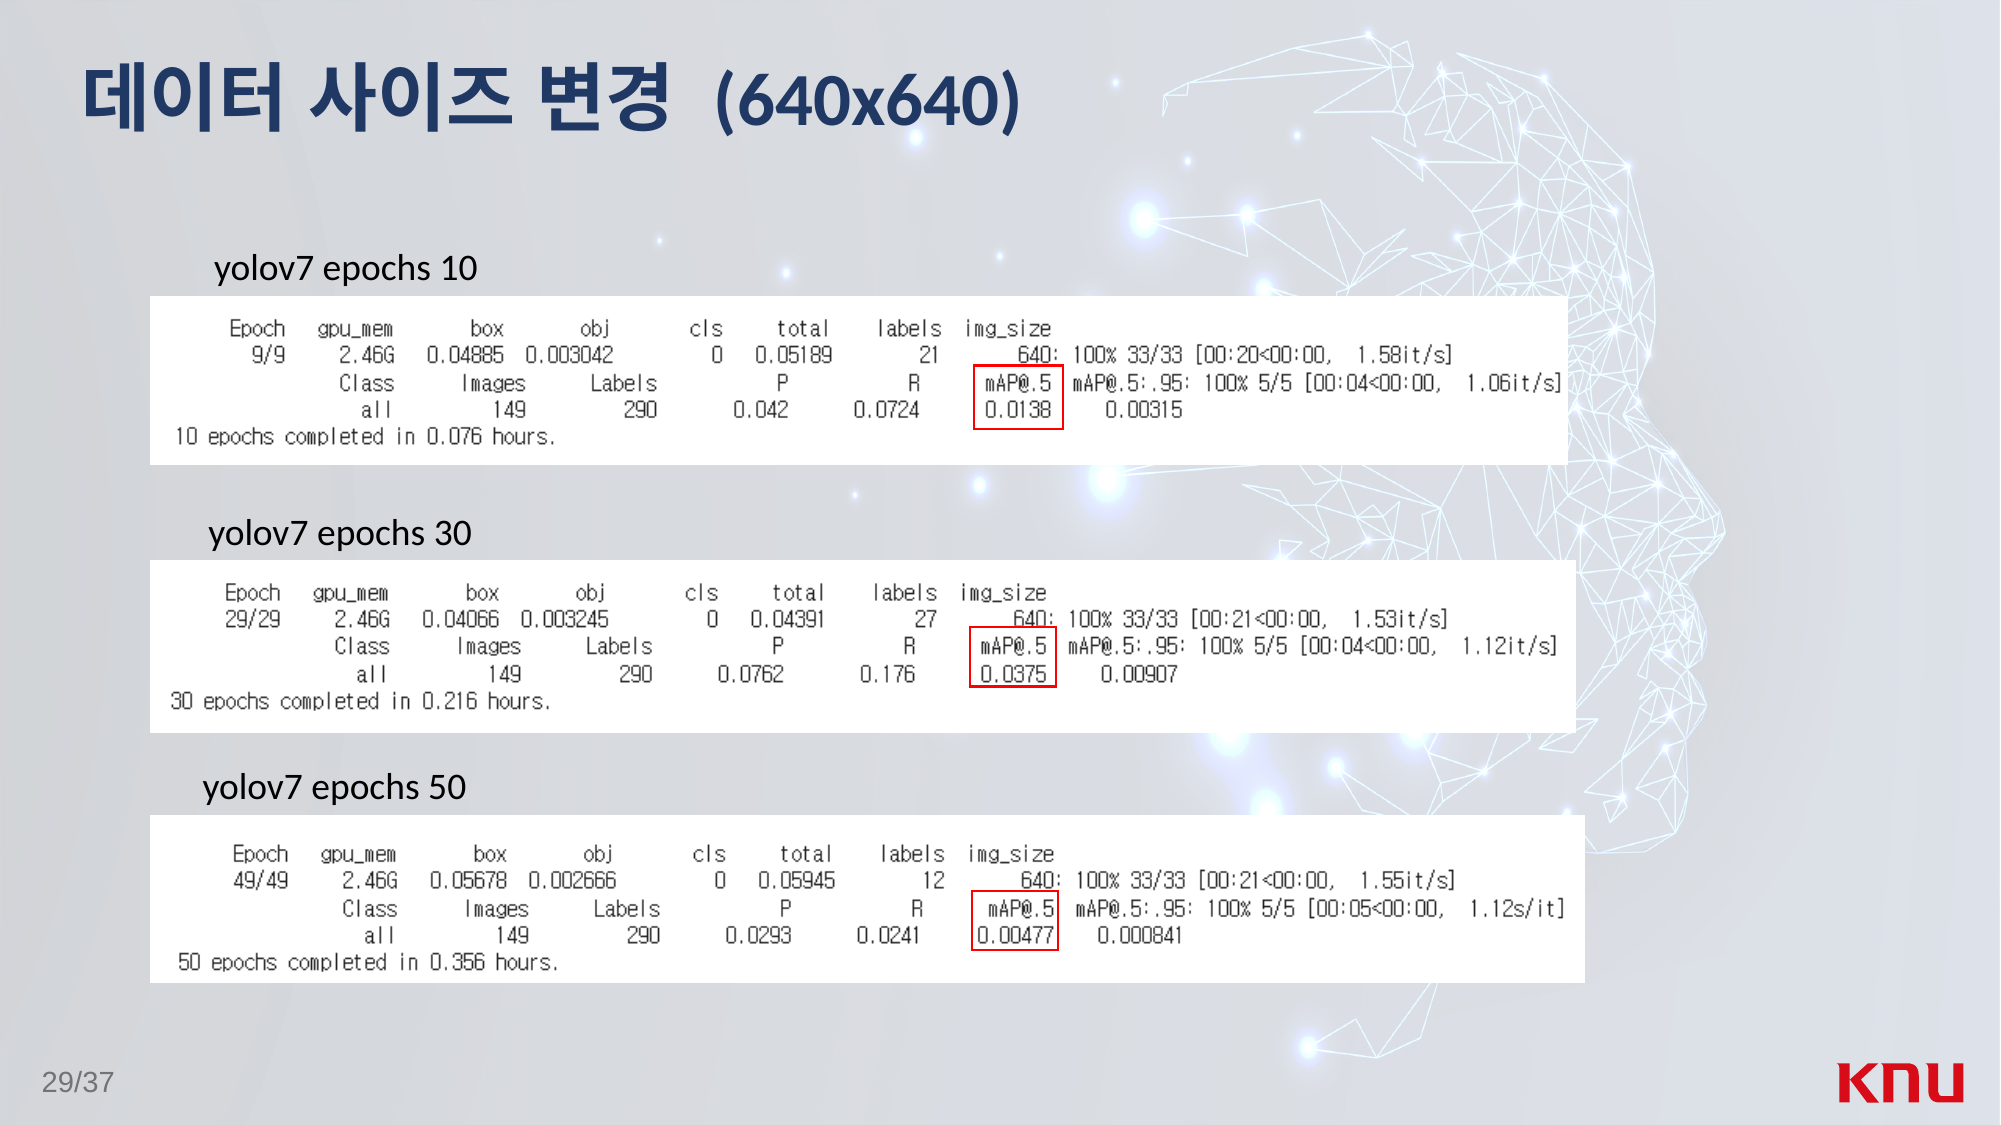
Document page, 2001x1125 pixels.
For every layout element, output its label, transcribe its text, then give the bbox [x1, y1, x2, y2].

text_box yolov7 epochs 30 [193, 500, 488, 560]
picture [150, 560, 1576, 733]
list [150, 815, 1585, 983]
text_box yolov7 epochs 50 [187, 754, 482, 815]
title 데이터 사이즈 변경 (640x640) [66, 31, 1943, 171]
text_box yolov7 epochs 10 [199, 235, 493, 296]
picture [150, 296, 1568, 466]
